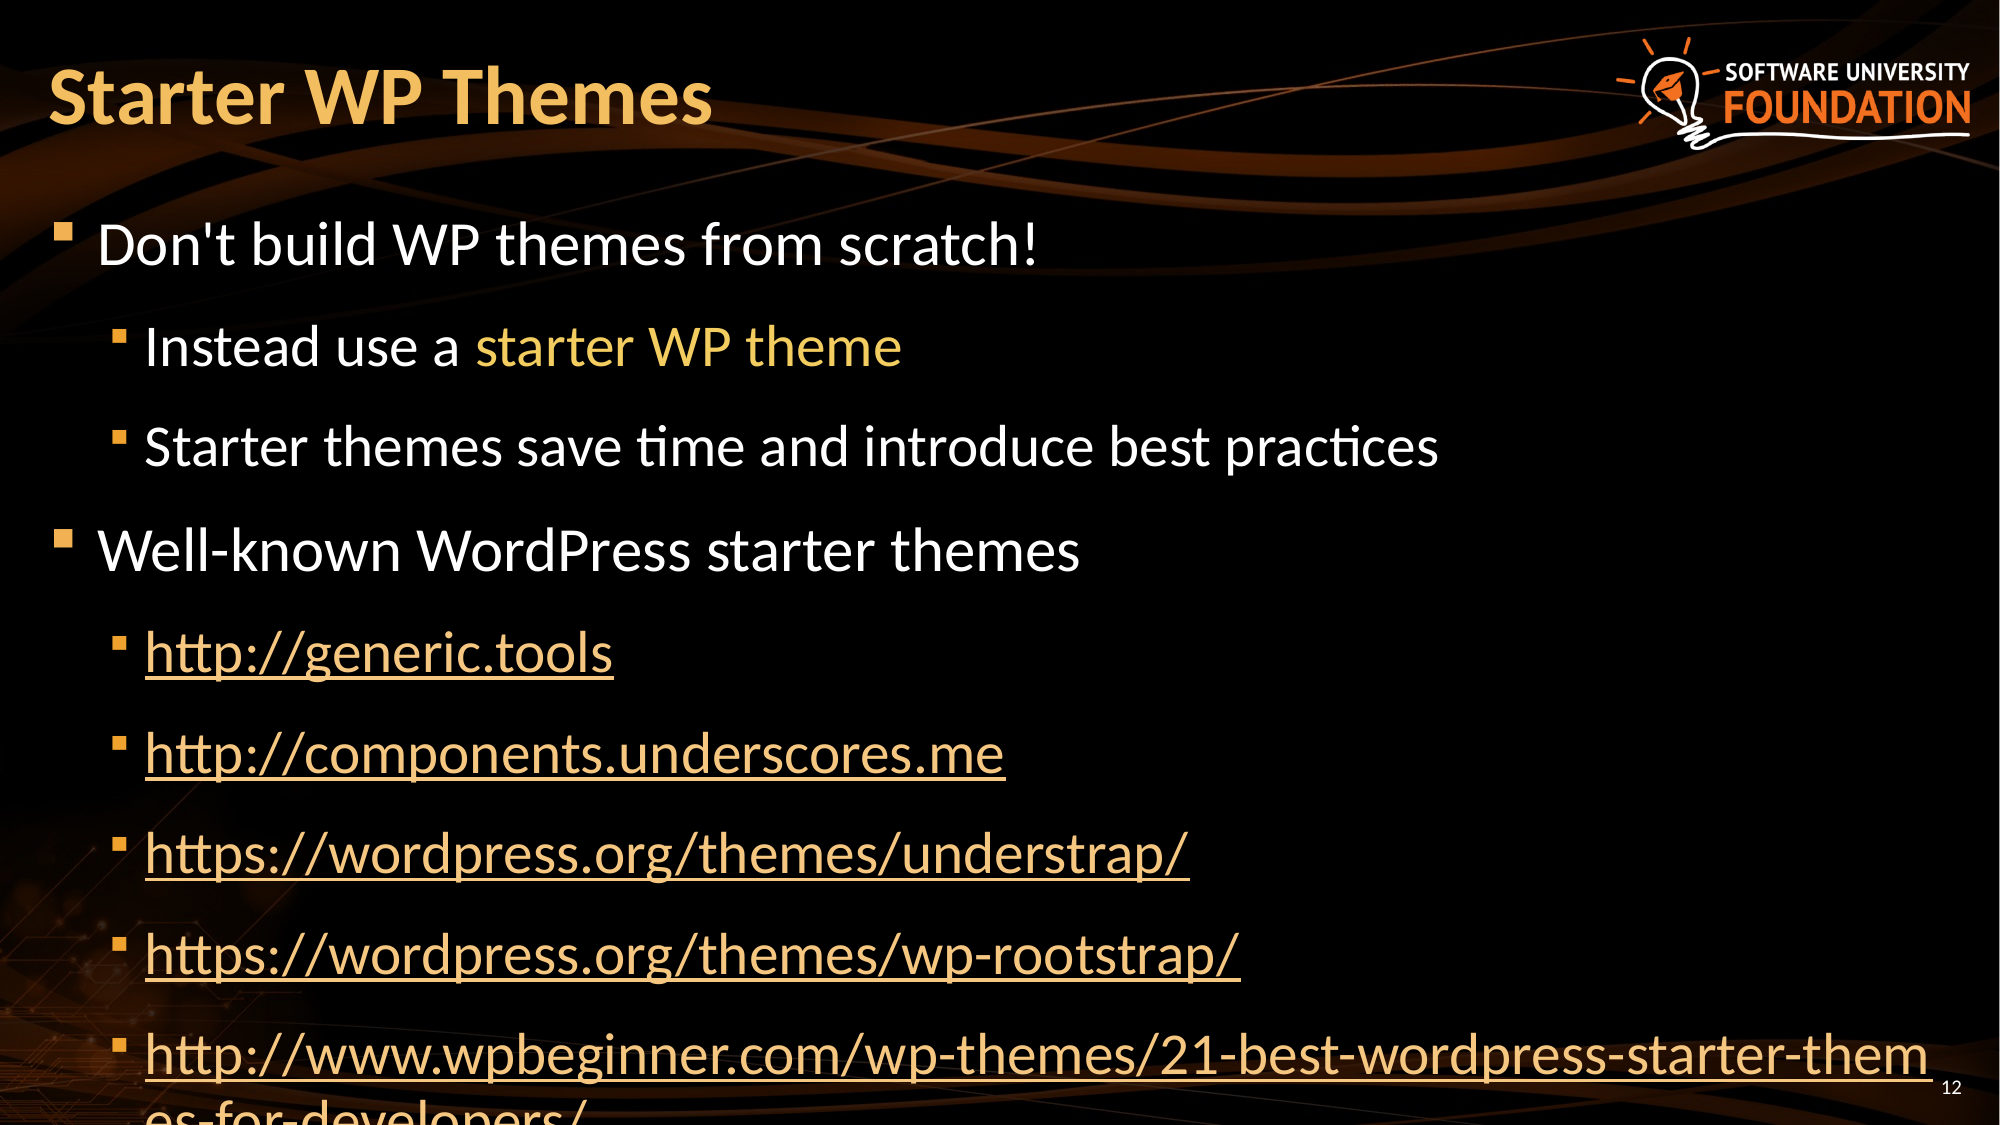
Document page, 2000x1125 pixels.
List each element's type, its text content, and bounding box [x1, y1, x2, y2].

picture [0, 0, 2000, 1125]
title Starter WP Themes [30, 6, 1602, 189]
list Don't build WP themes from scratch! Instead use a starter WP theme Starter themes save time and introduce best practices Well-known WordPress starter themes http://generic.tools http://components.underscores.me https://wordpress.org/themes/understrap/ https://wordpress.org/themes/wp-rootstrap/ http://www.wpbeginner.com/wp-themes/21-best-wordpress-starter-themes-for-developers/ [31, 188, 1968, 1103]
